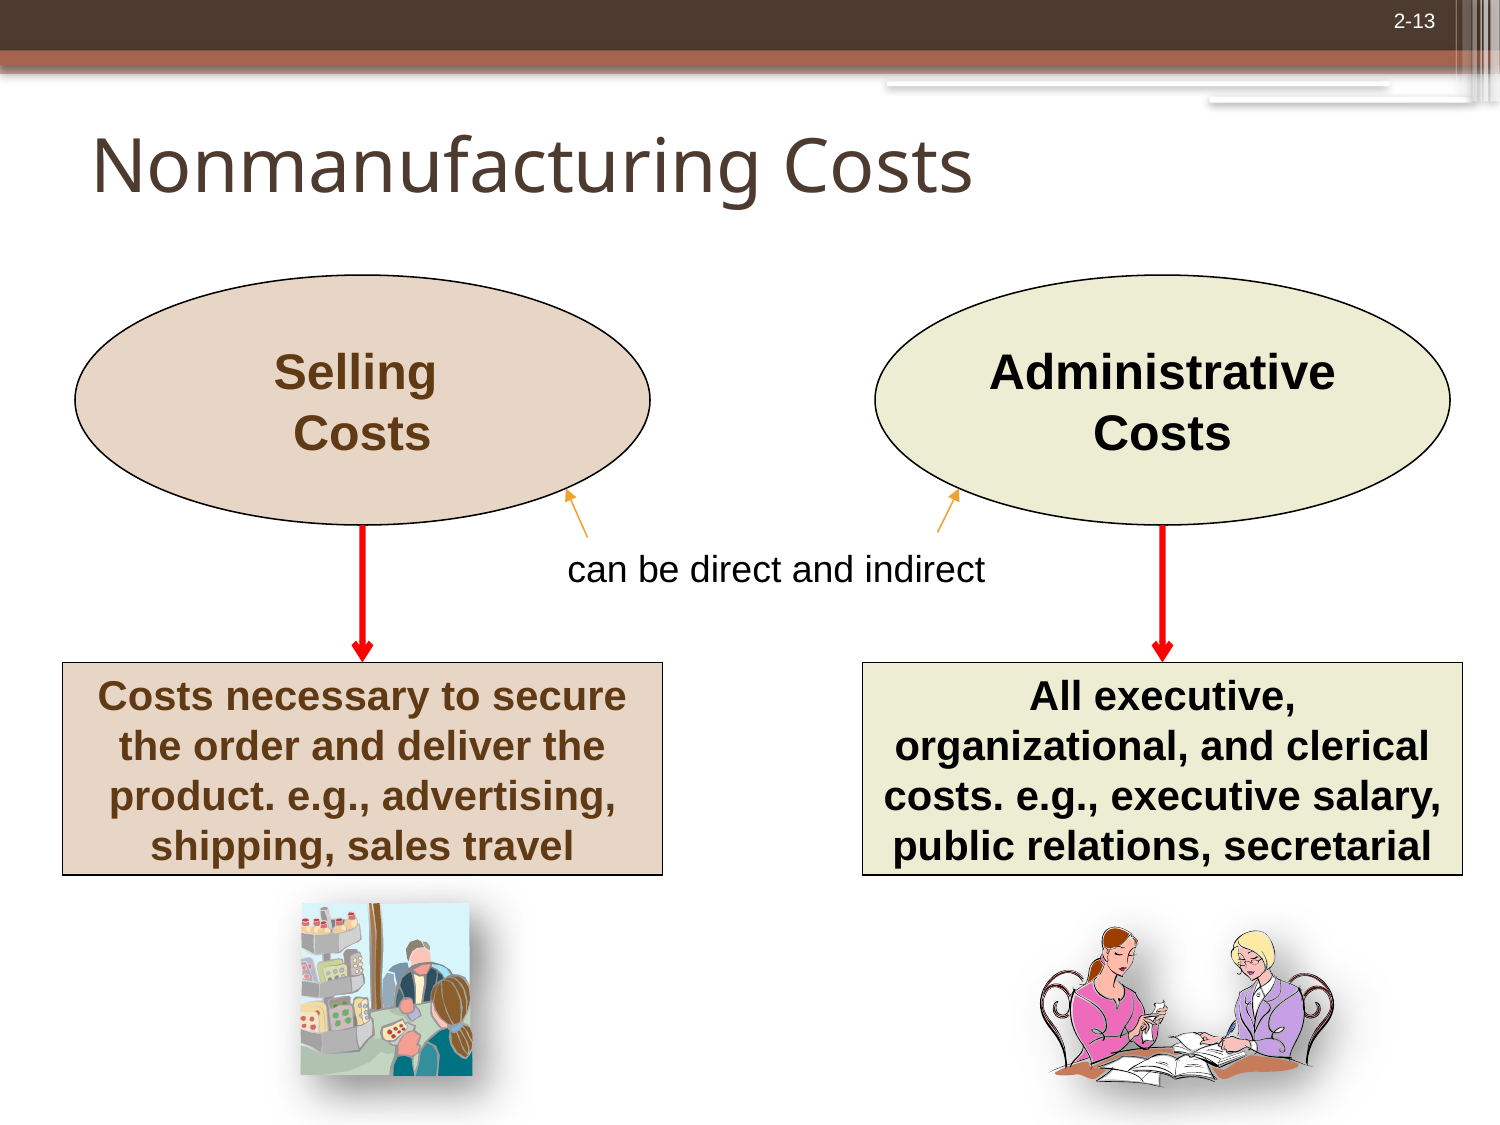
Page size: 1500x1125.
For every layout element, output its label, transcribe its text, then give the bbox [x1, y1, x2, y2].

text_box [862, 274, 1463, 876]
title Nonmanufacturing Costs [75, 75, 1425, 250]
picture [299, 899, 477, 1080]
text_box can be direct and indirect [668, 537, 855, 598]
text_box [62, 274, 663, 876]
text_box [937, 487, 960, 533]
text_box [565, 488, 588, 538]
picture [1037, 924, 1337, 1088]
